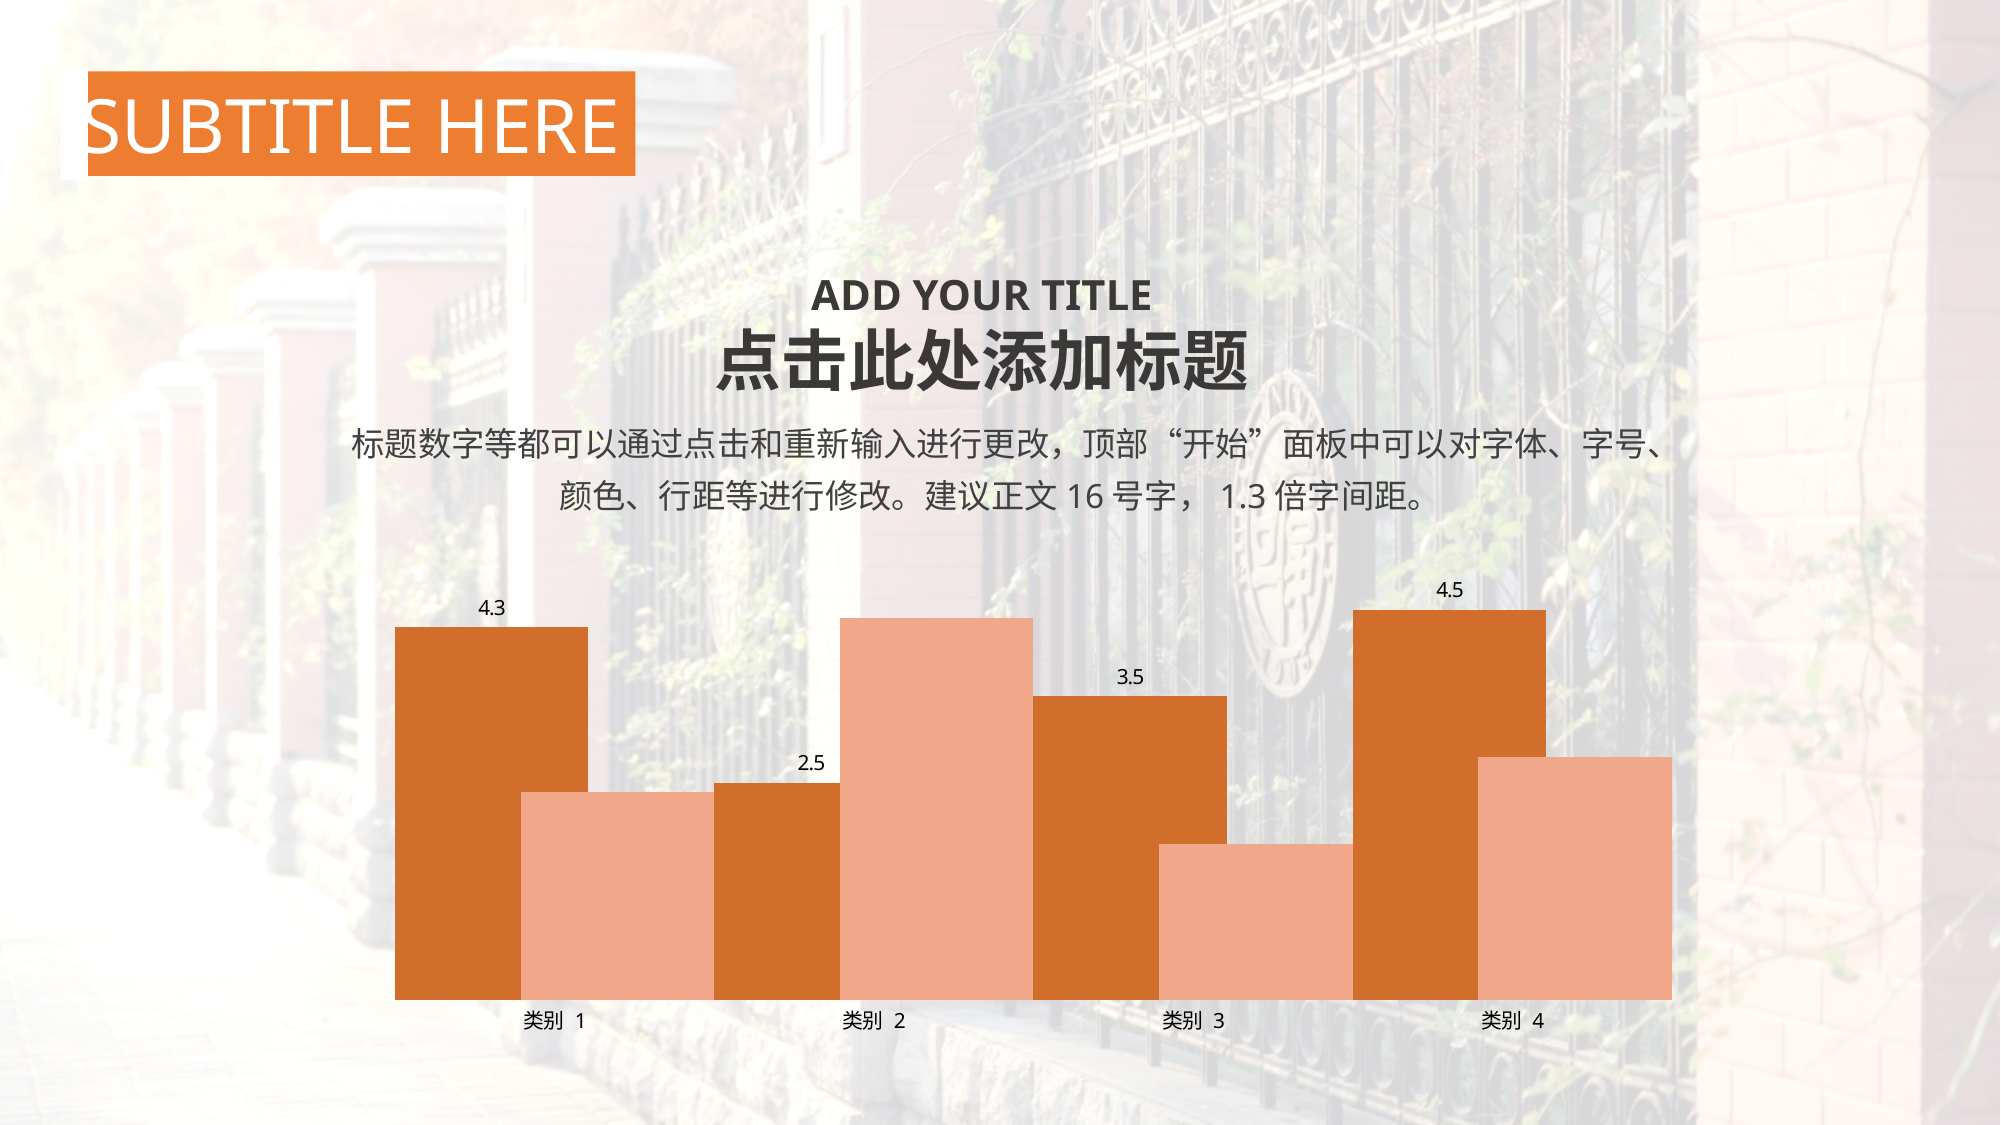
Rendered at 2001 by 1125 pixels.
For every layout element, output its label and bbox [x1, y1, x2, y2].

text_box [60, 68, 614, 181]
picture [0, 0, 2000, 1125]
chart [368, 556, 1699, 1046]
